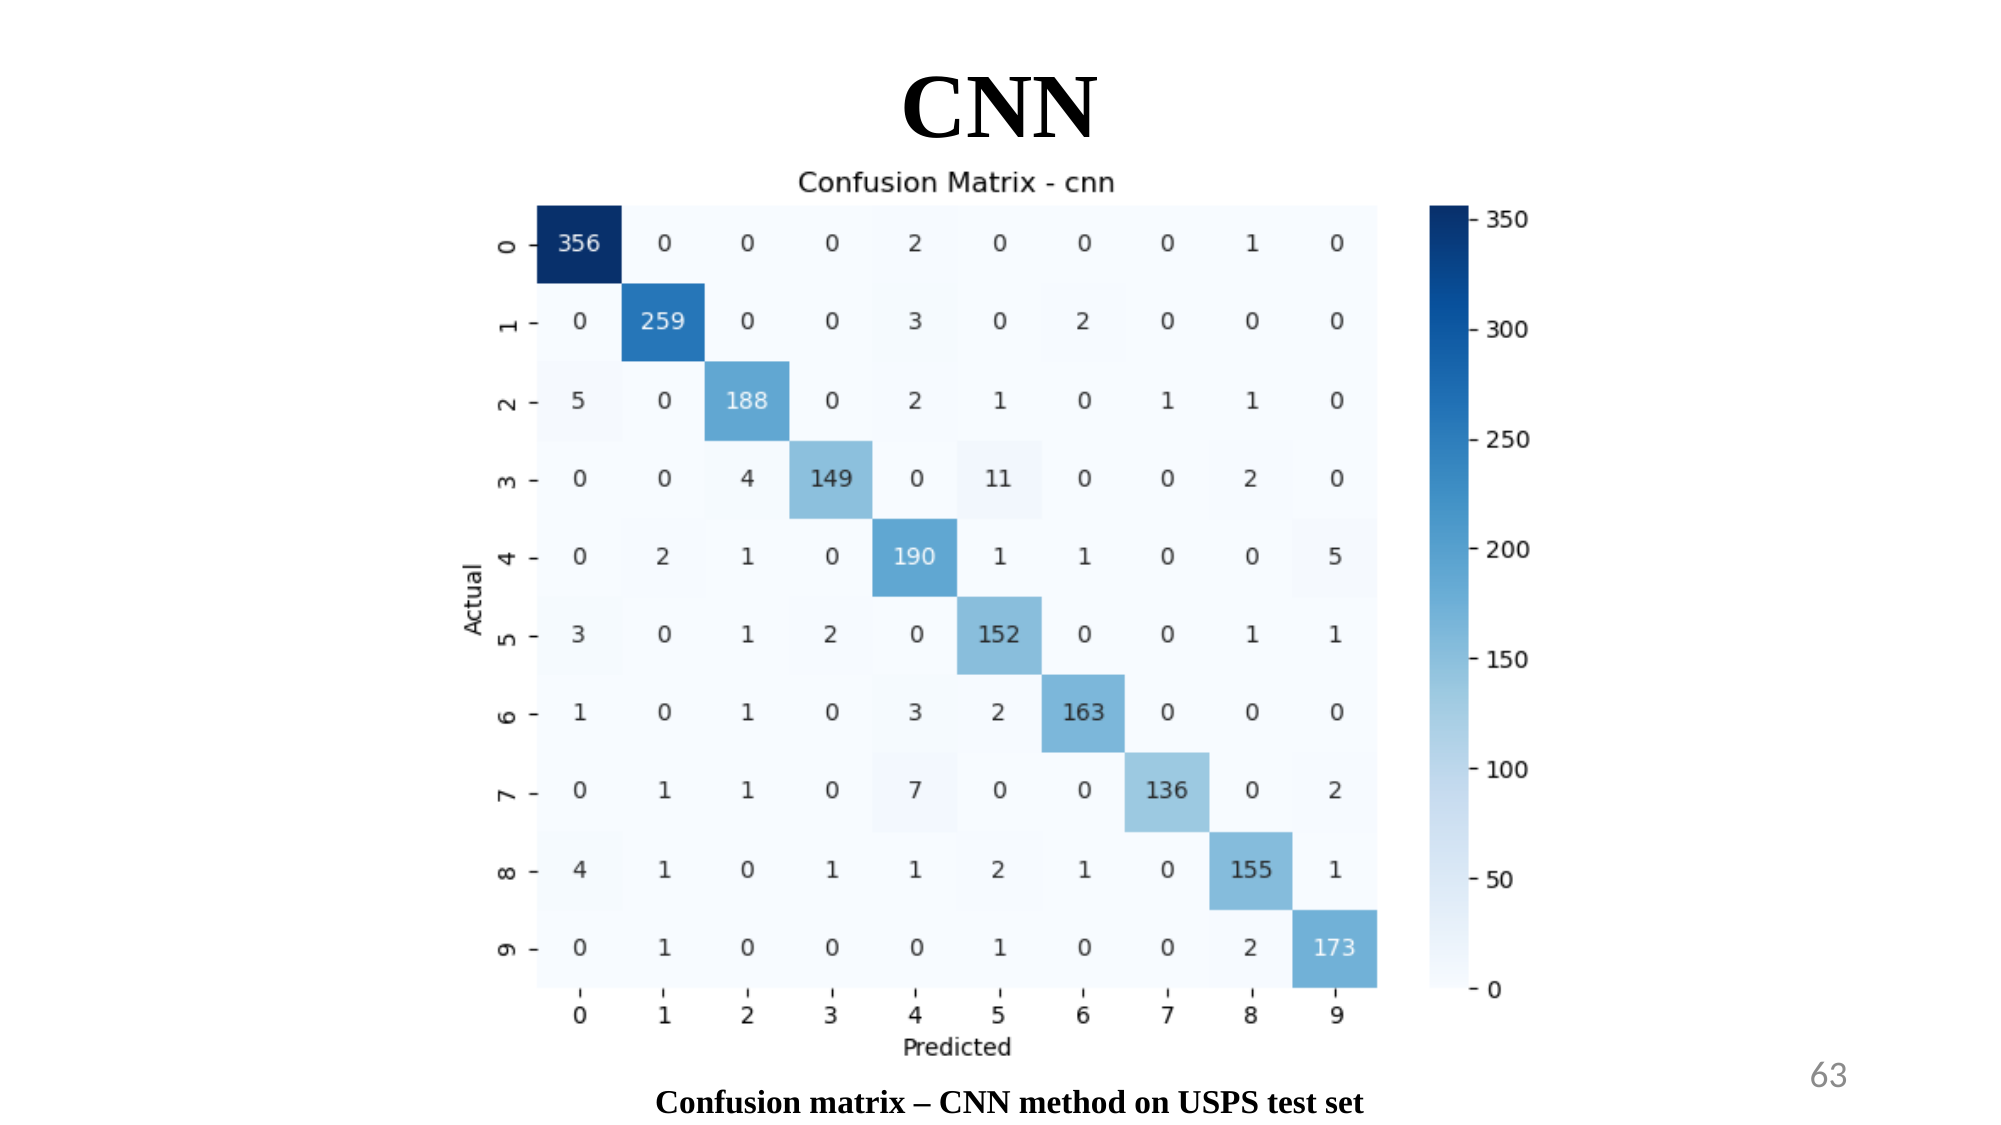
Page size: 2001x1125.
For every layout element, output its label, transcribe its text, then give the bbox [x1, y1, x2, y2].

title CNN [0, 33, 2000, 183]
slide_number 63 [1412, 1042, 1863, 1103]
text_box Confusion matrix – CNN method on USPS test set [640, 1072, 1387, 1125]
picture [452, 156, 1548, 1070]
